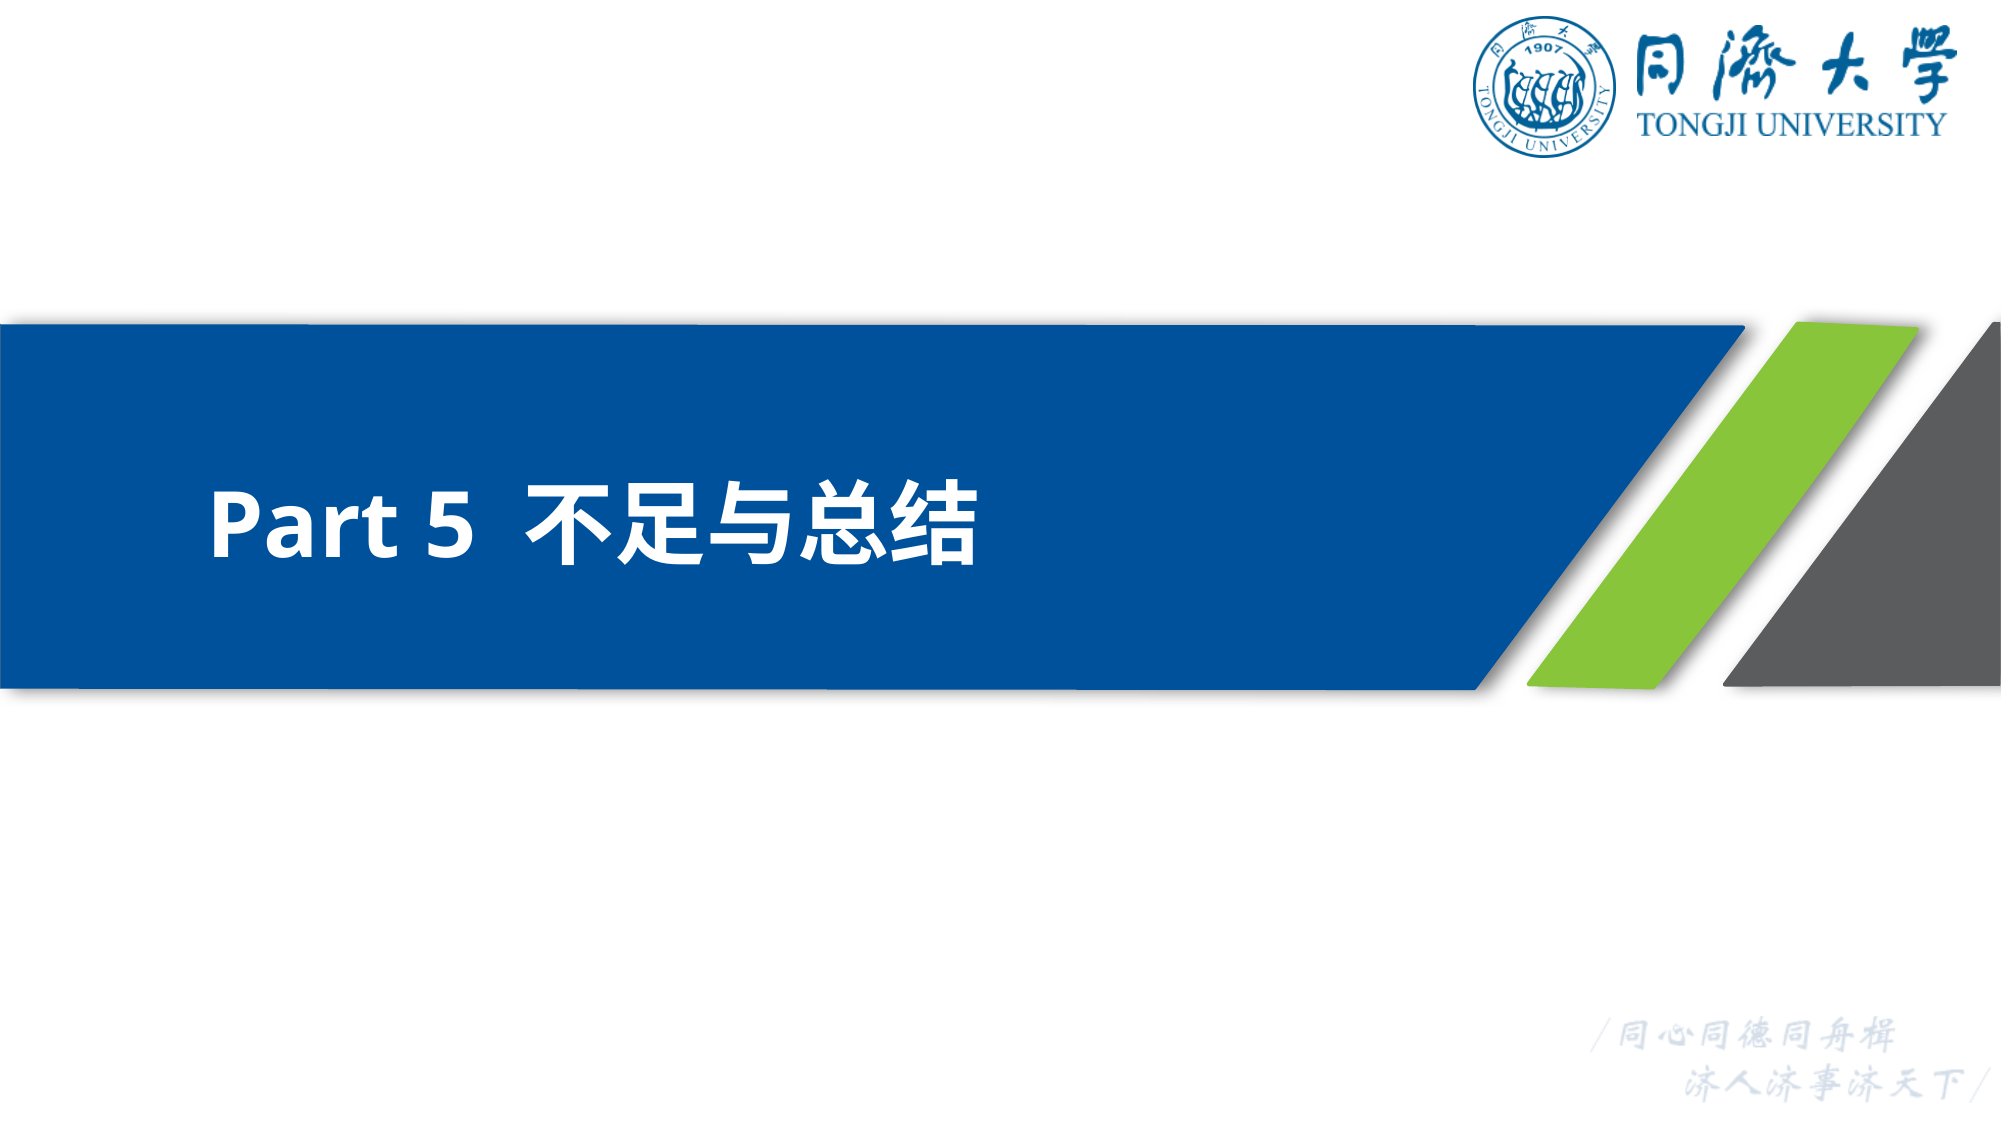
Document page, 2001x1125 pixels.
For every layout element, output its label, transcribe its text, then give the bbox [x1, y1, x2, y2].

picture [1473, 16, 1616, 158]
picture [1637, 25, 1957, 136]
title Part 5 不足与总结 [191, 378, 1470, 585]
